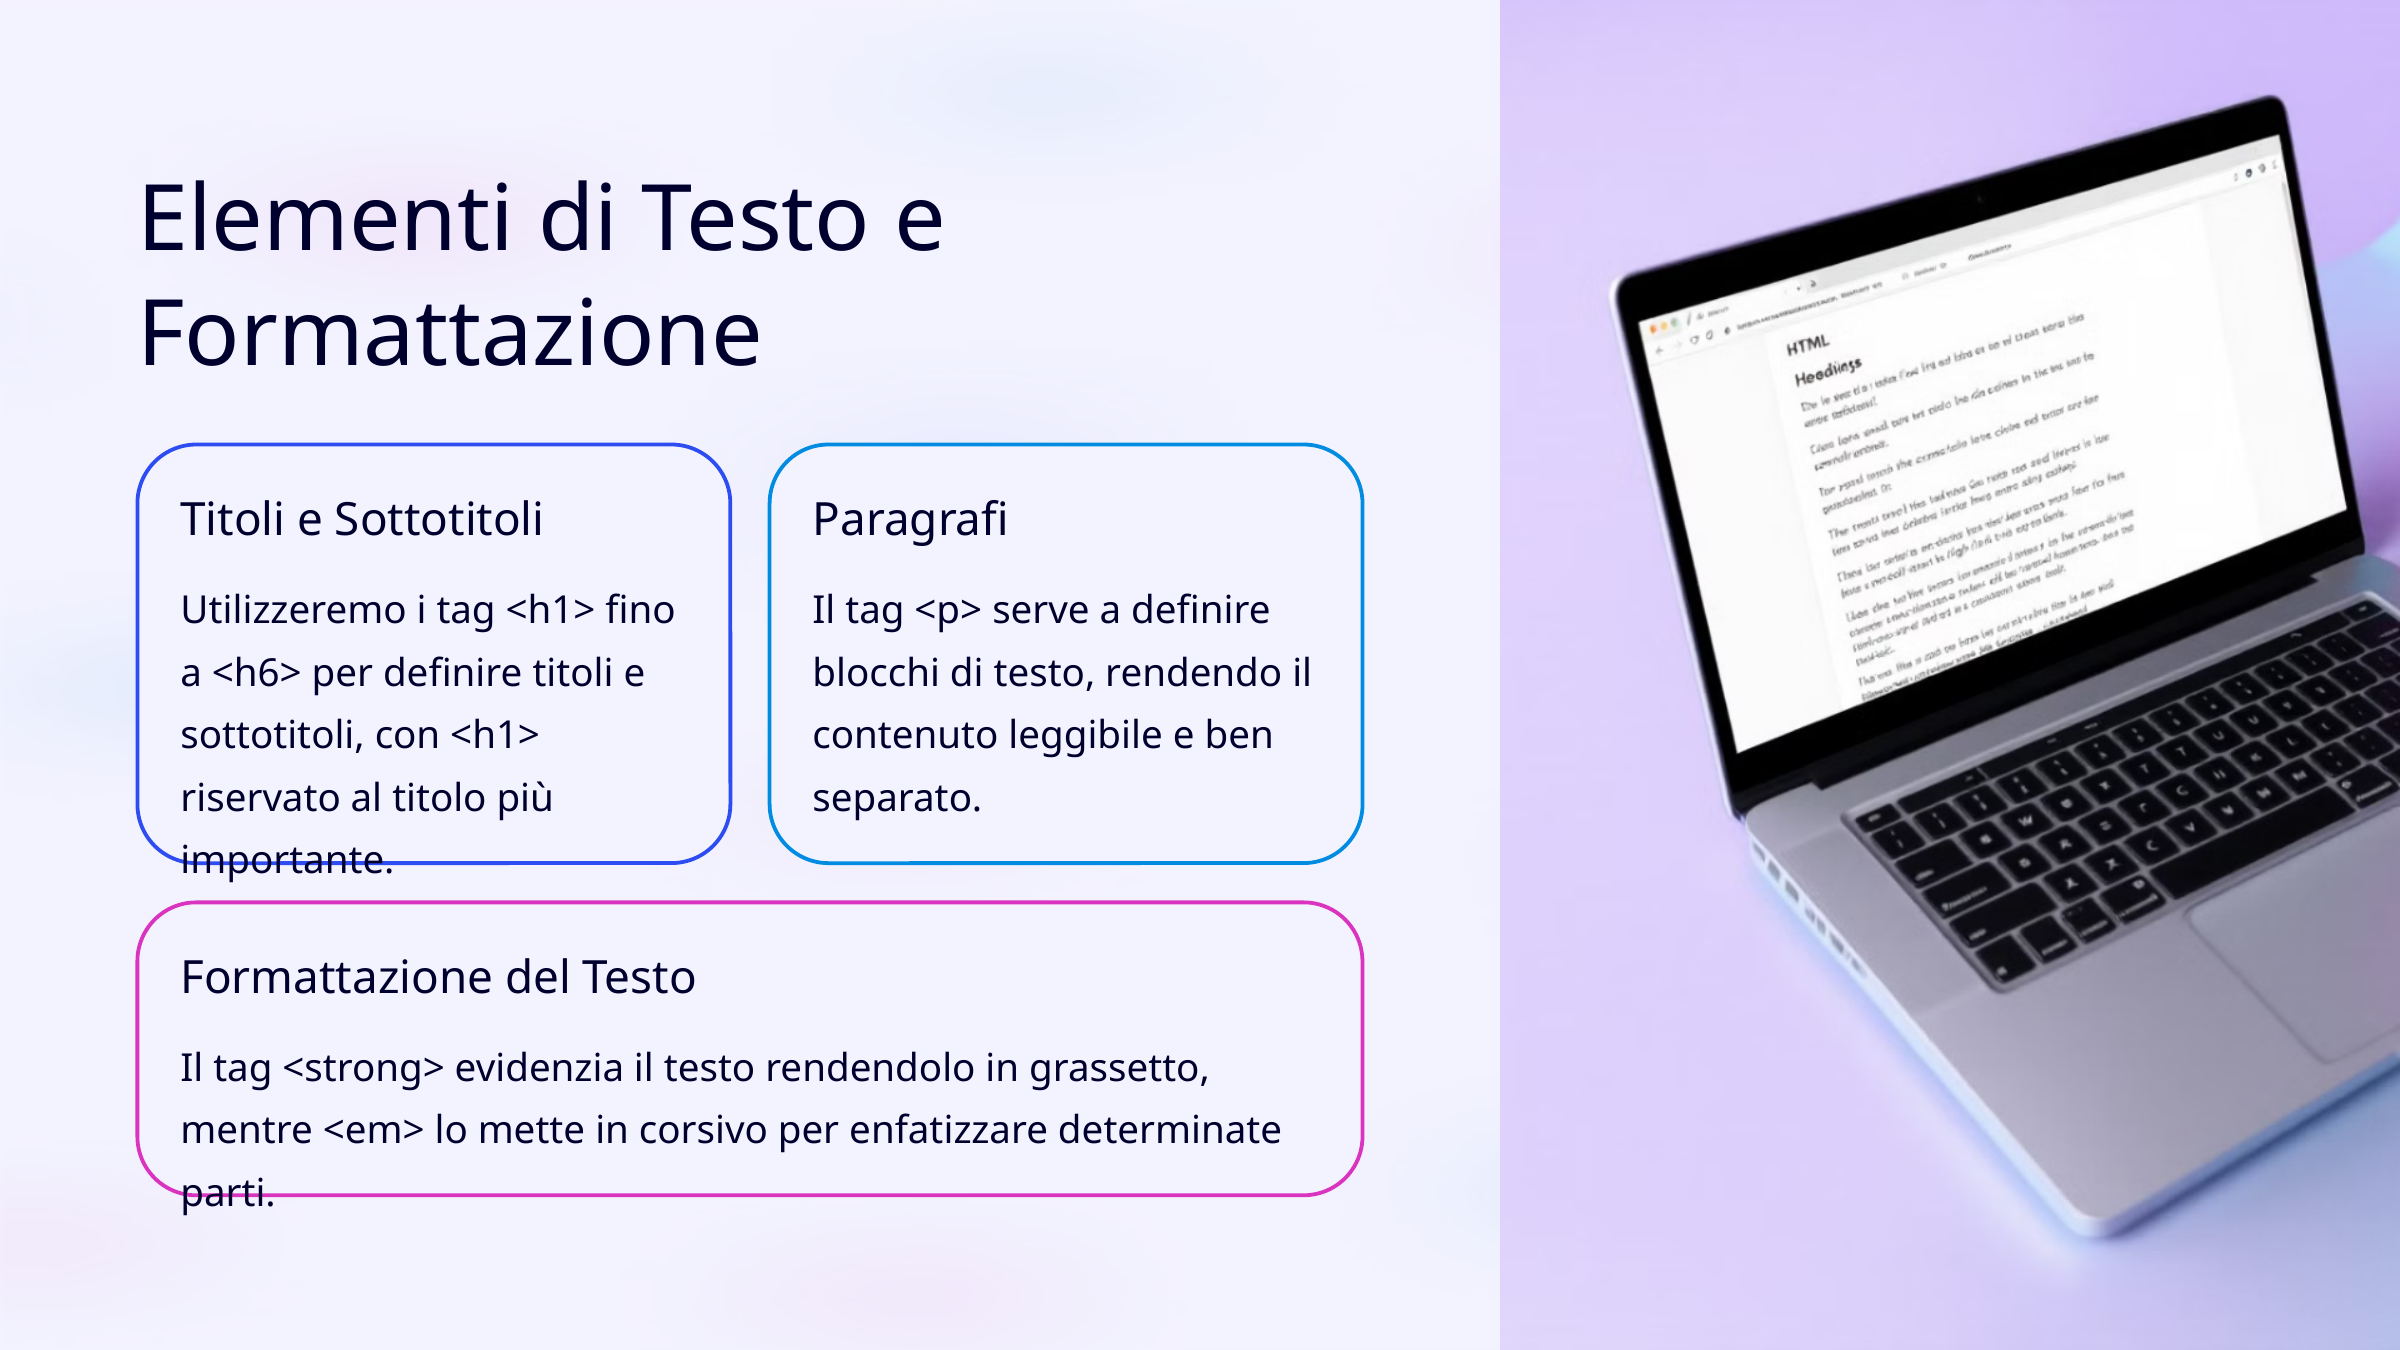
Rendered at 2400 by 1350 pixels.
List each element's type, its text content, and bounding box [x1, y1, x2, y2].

picture [1499, 0, 2400, 1350]
text_box Elementi di Testo e Formattazione [137, 154, 1363, 386]
text_box Il tag <p> serve a definire blocchi di testo, rendendo il contenuto leggibile e ben separato. [812, 568, 1320, 820]
text_box [137, 902, 1363, 1196]
text_box Utilizzeremo i tag <h1> fino a <h6> per definire titoli e sottotitoli, con <h1> riservato al titolo più importante. [180, 568, 688, 820]
text_box Il tag <strong> evidenzia il testo rendendolo in grassetto, mentre <em> lo mette in corsivo per enfatizzare determinate parti. [180, 1026, 1320, 1153]
text_box Titoli e Sottotitoli [180, 487, 643, 546]
text_box [769, 444, 1363, 864]
text_box [137, 444, 731, 864]
text_box Formattazione del Testo [180, 945, 686, 1004]
text_box Paragrafi [812, 487, 1275, 546]
